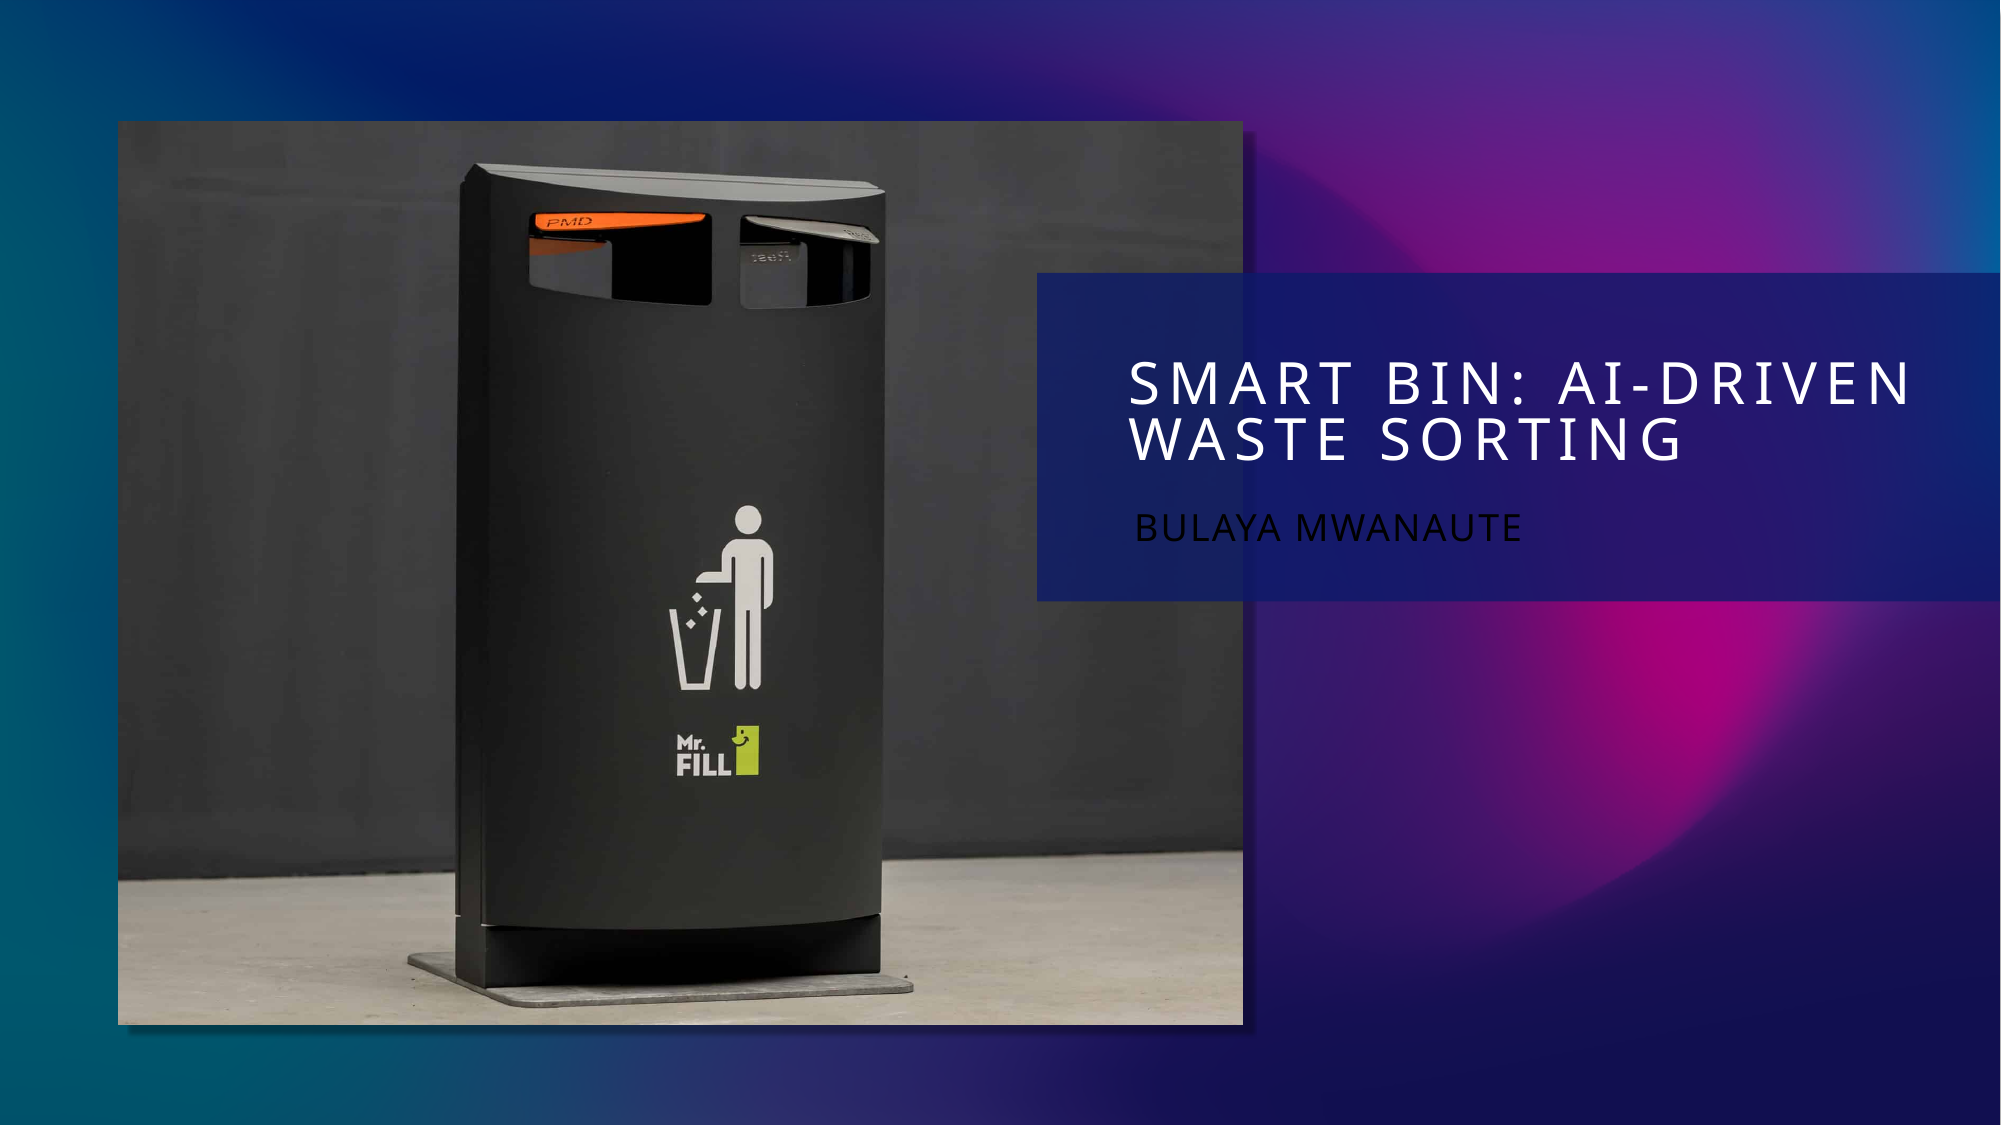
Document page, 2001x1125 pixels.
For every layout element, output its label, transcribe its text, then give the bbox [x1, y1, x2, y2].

title Smart BIN: AI-DRIVEN WASTE SORTING [1243, 272, 2000, 602]
list BULAYA MWANAUTE​ [1243, 501, 1927, 558]
picture [0, 0, 2000, 1125]
